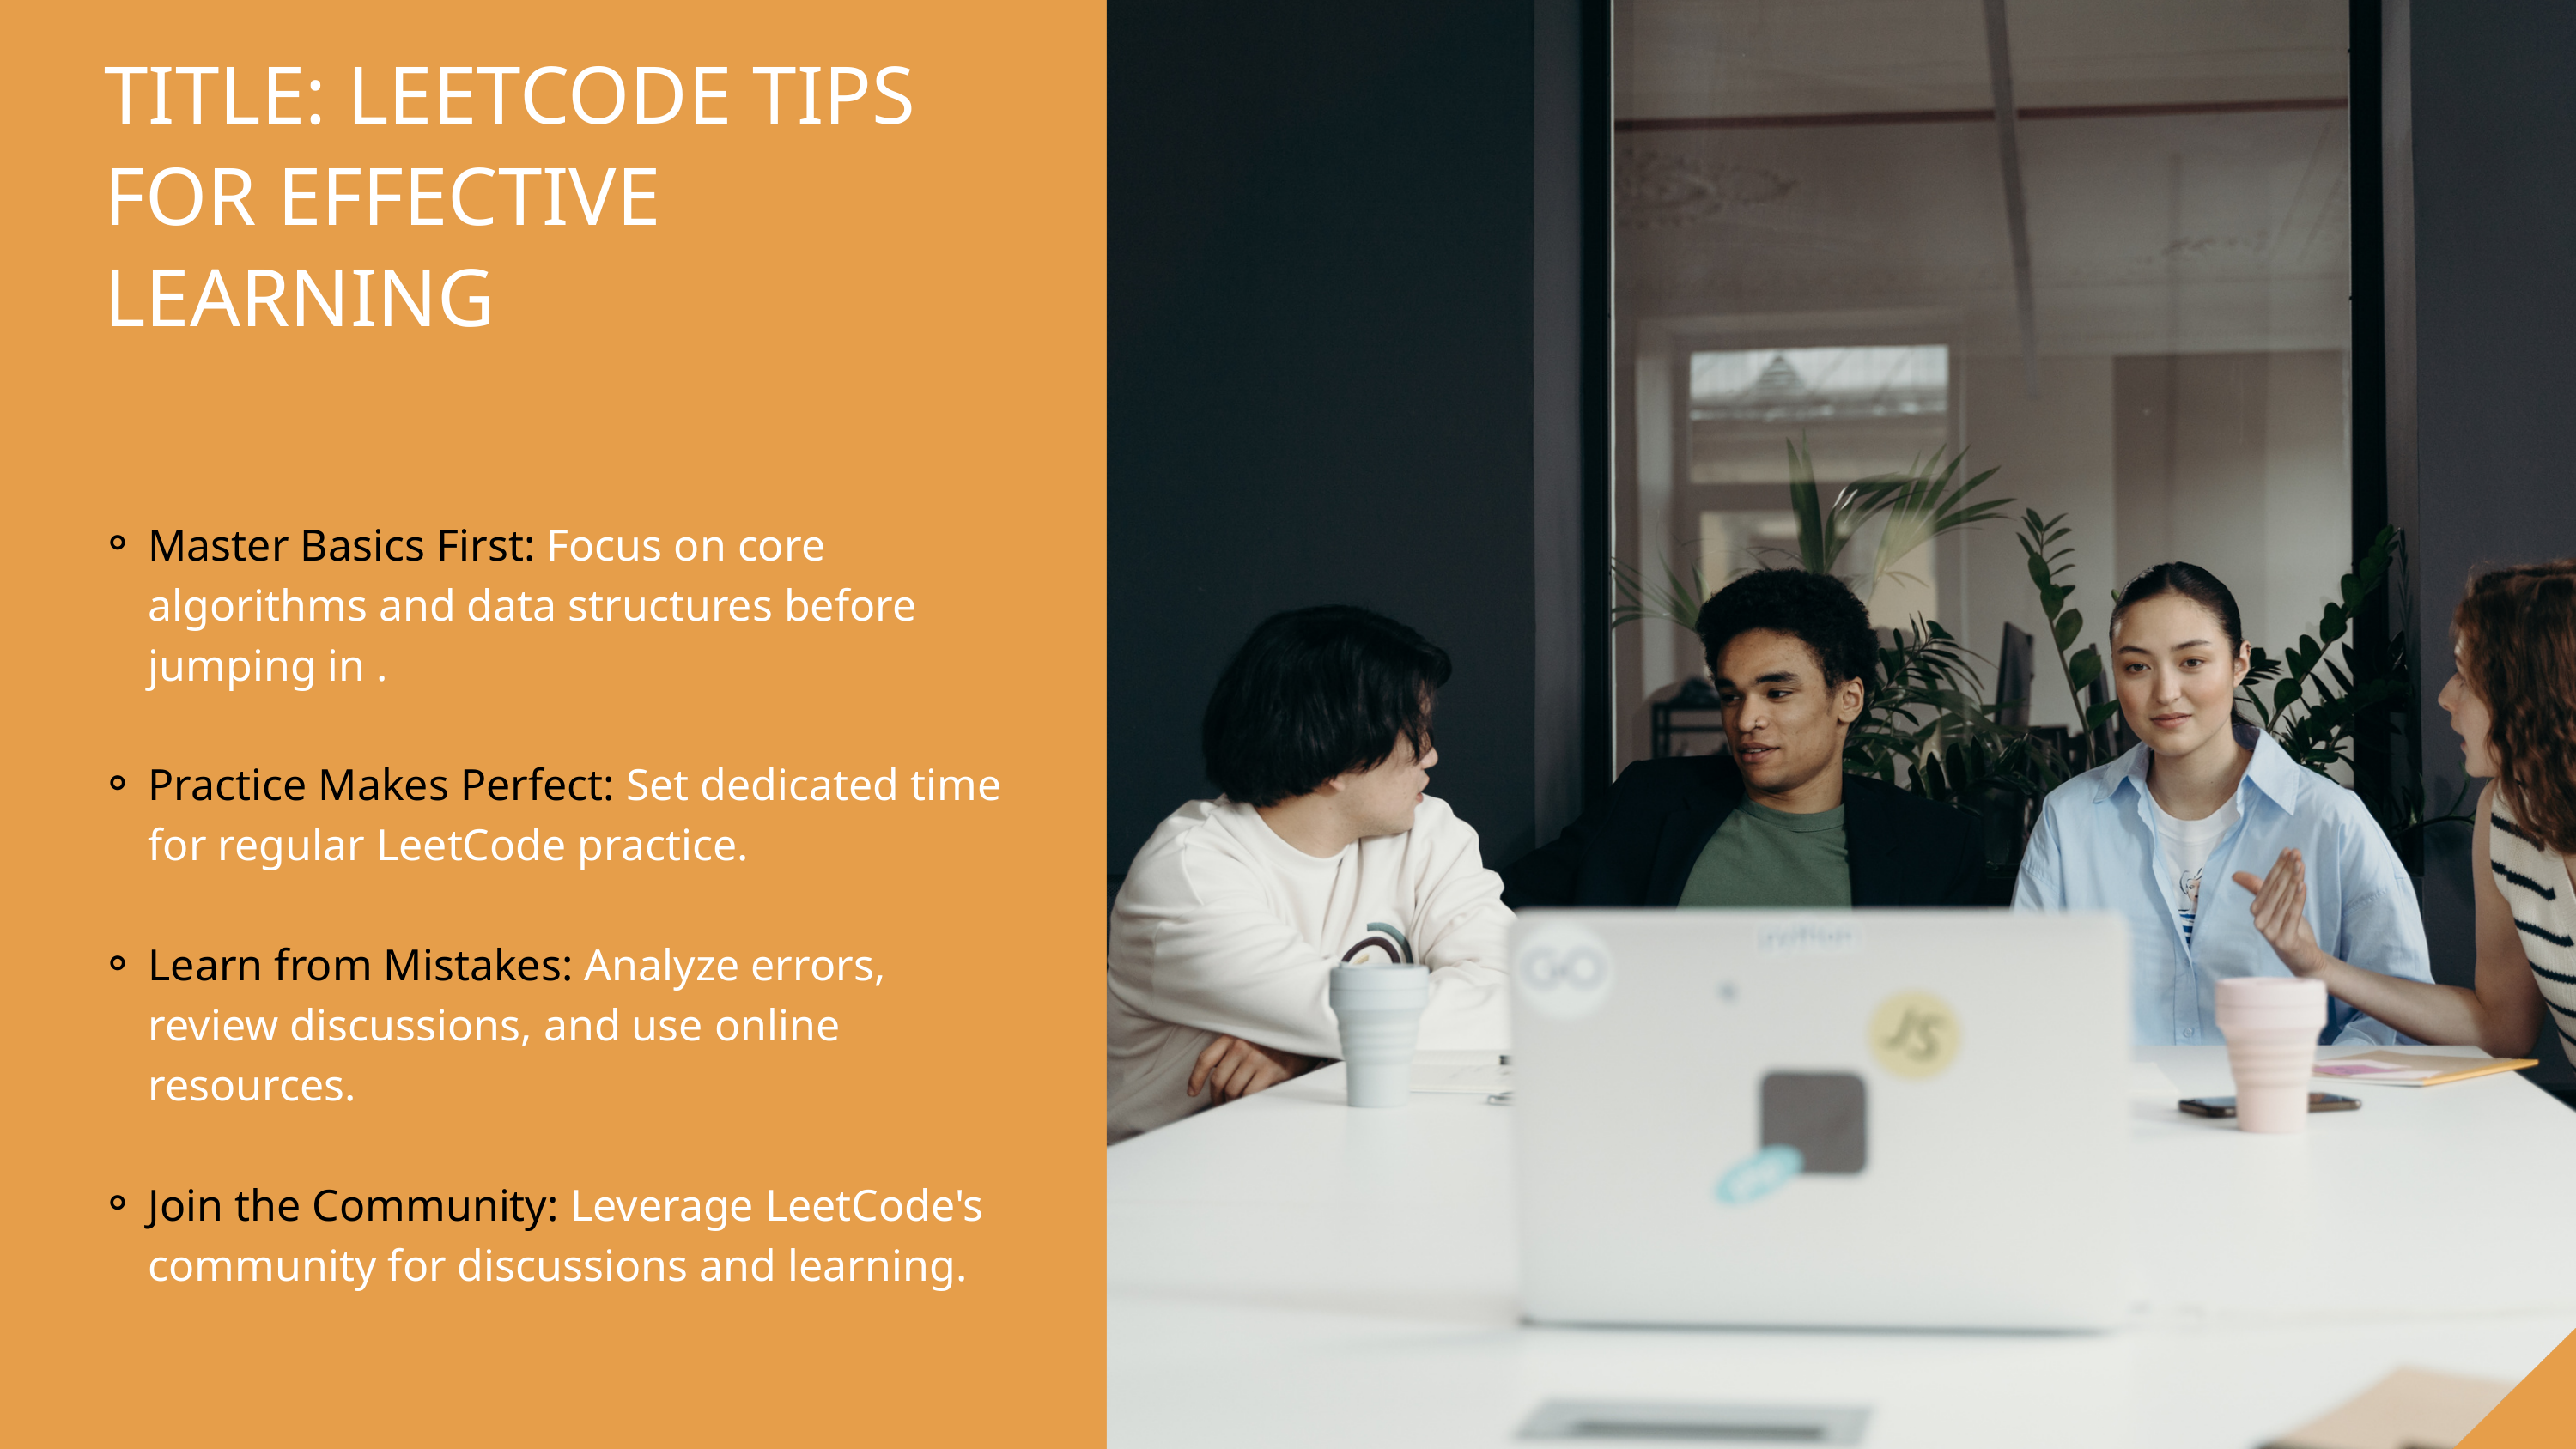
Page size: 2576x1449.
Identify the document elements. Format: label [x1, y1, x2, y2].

text_box [0, 0, 1067, 1391]
text_box [1106, 0, 2576, 1449]
